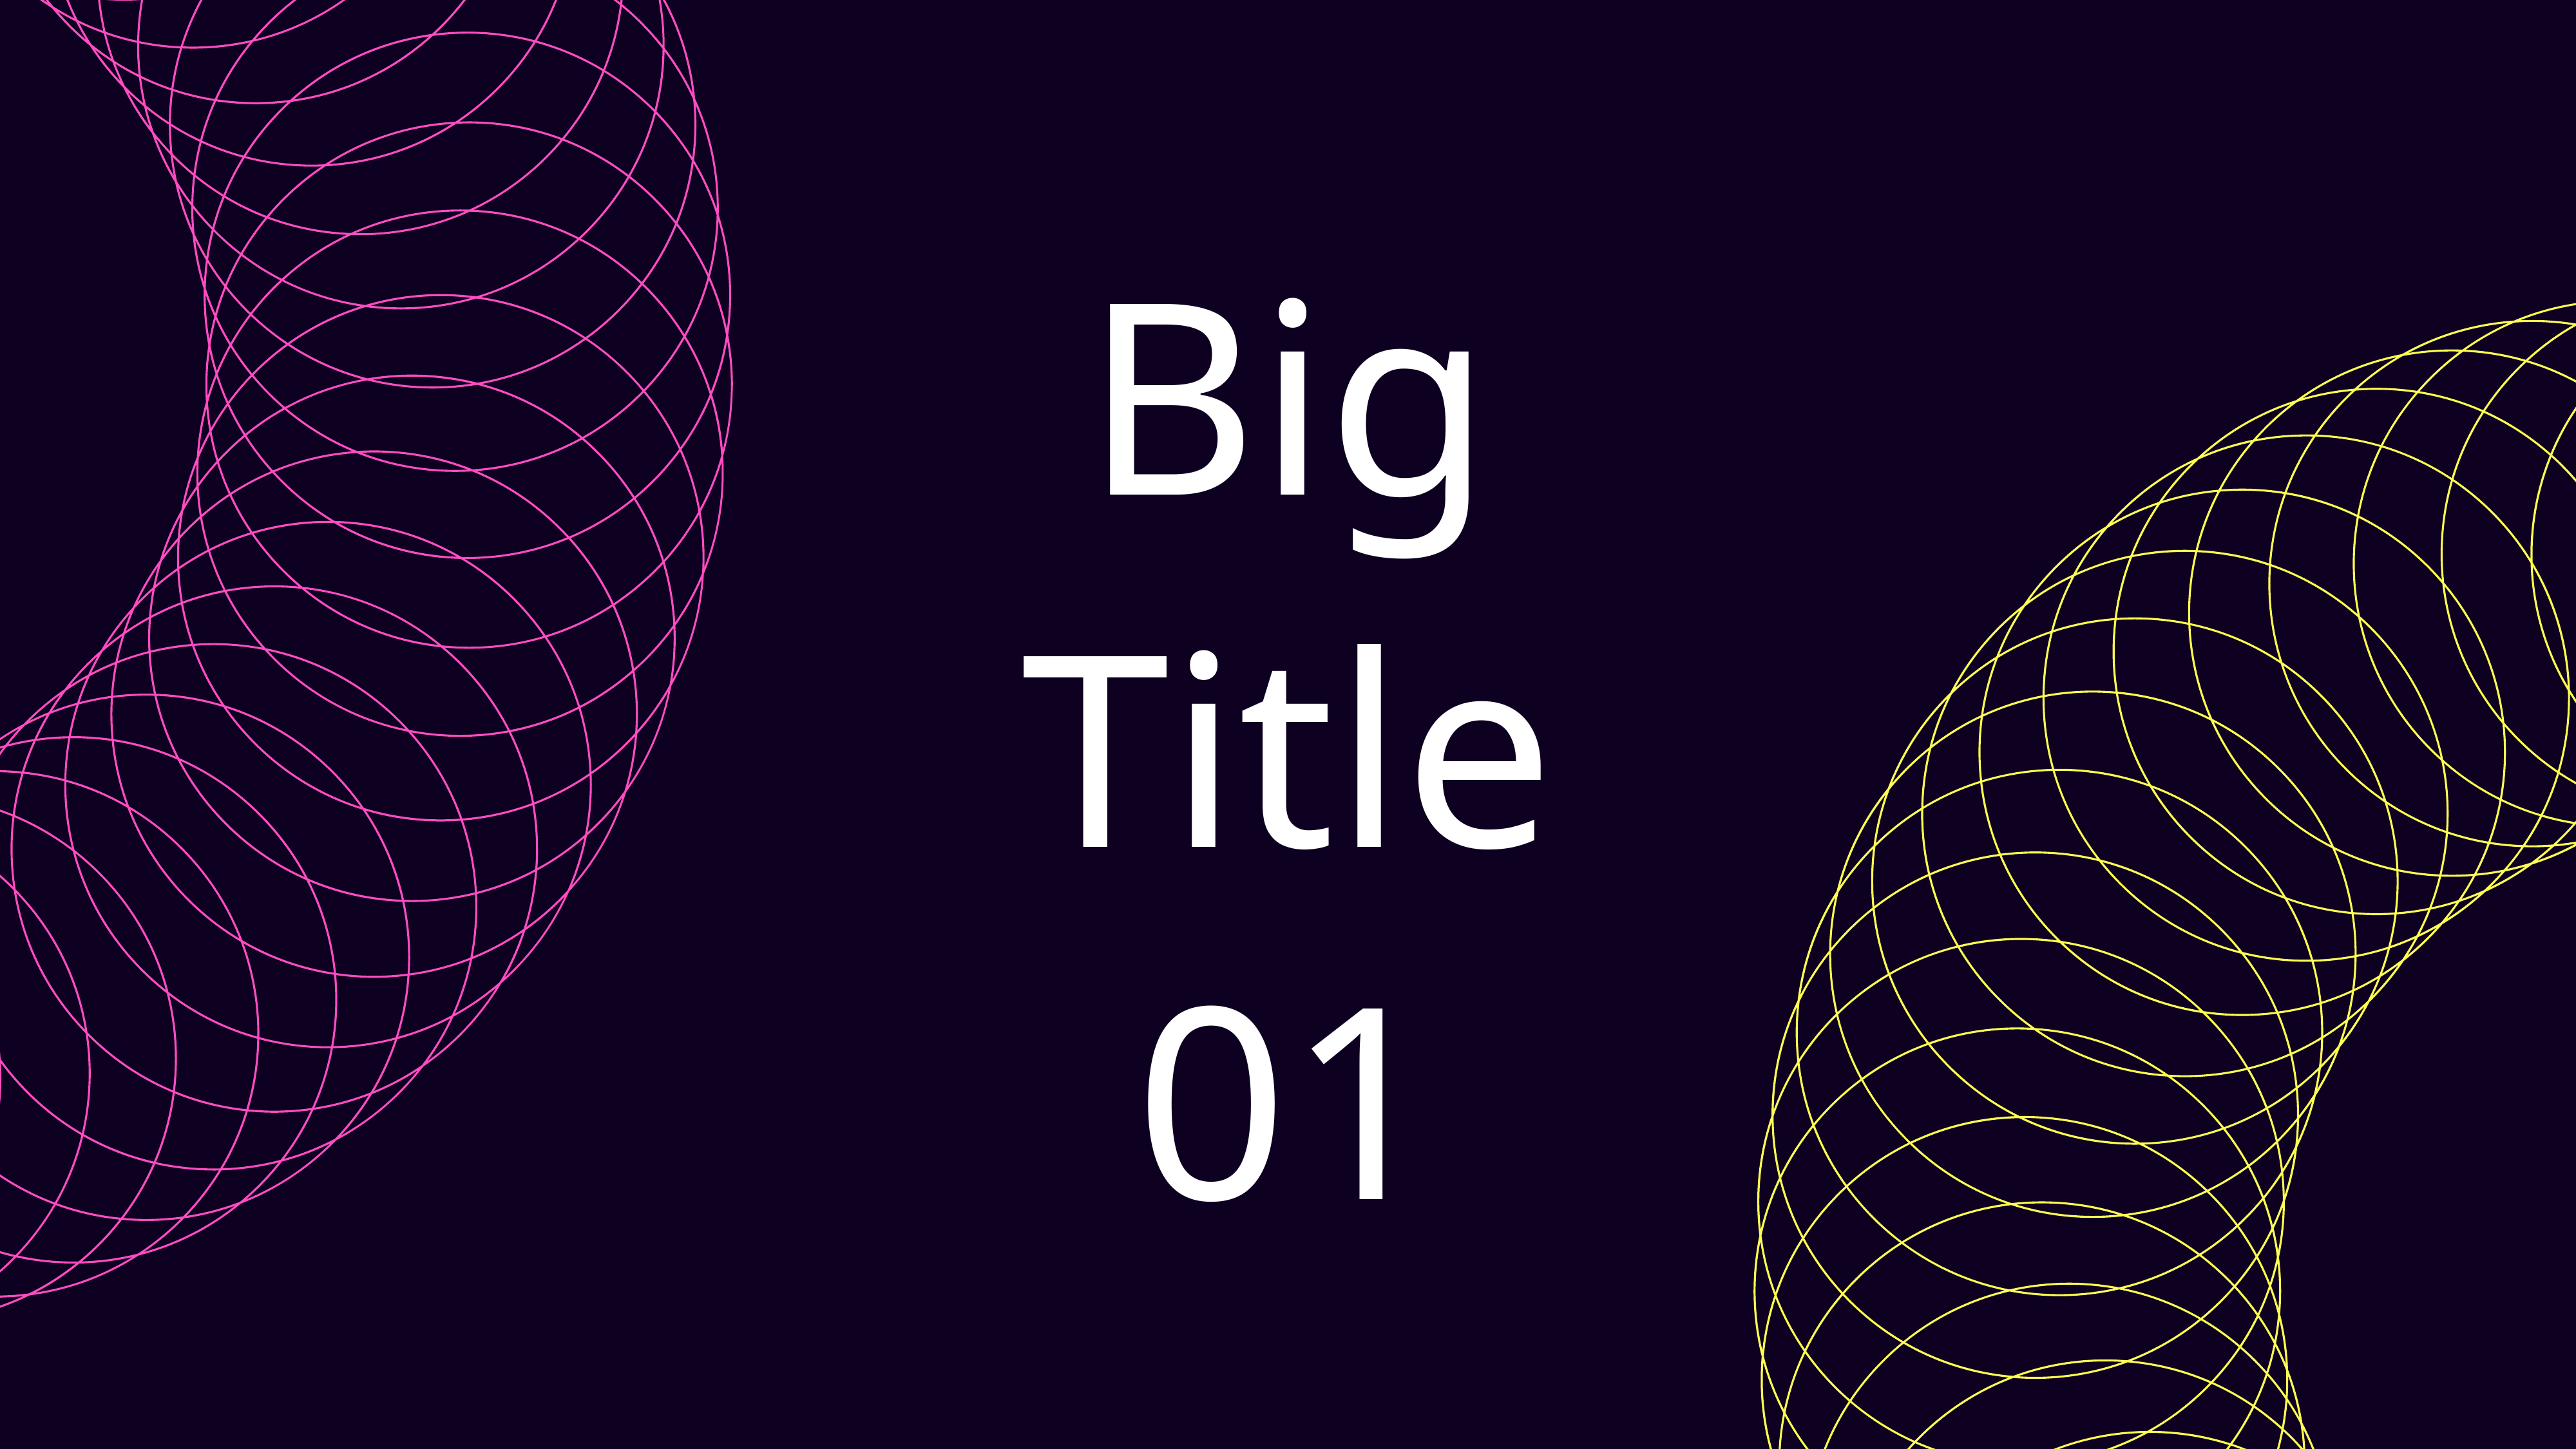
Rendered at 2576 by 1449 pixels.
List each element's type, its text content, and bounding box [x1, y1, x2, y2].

text_box [1754, 303, 2576, 1449]
text_box Big Title 01 [918, 191, 1658, 1258]
text_box [0, 0, 732, 1307]
